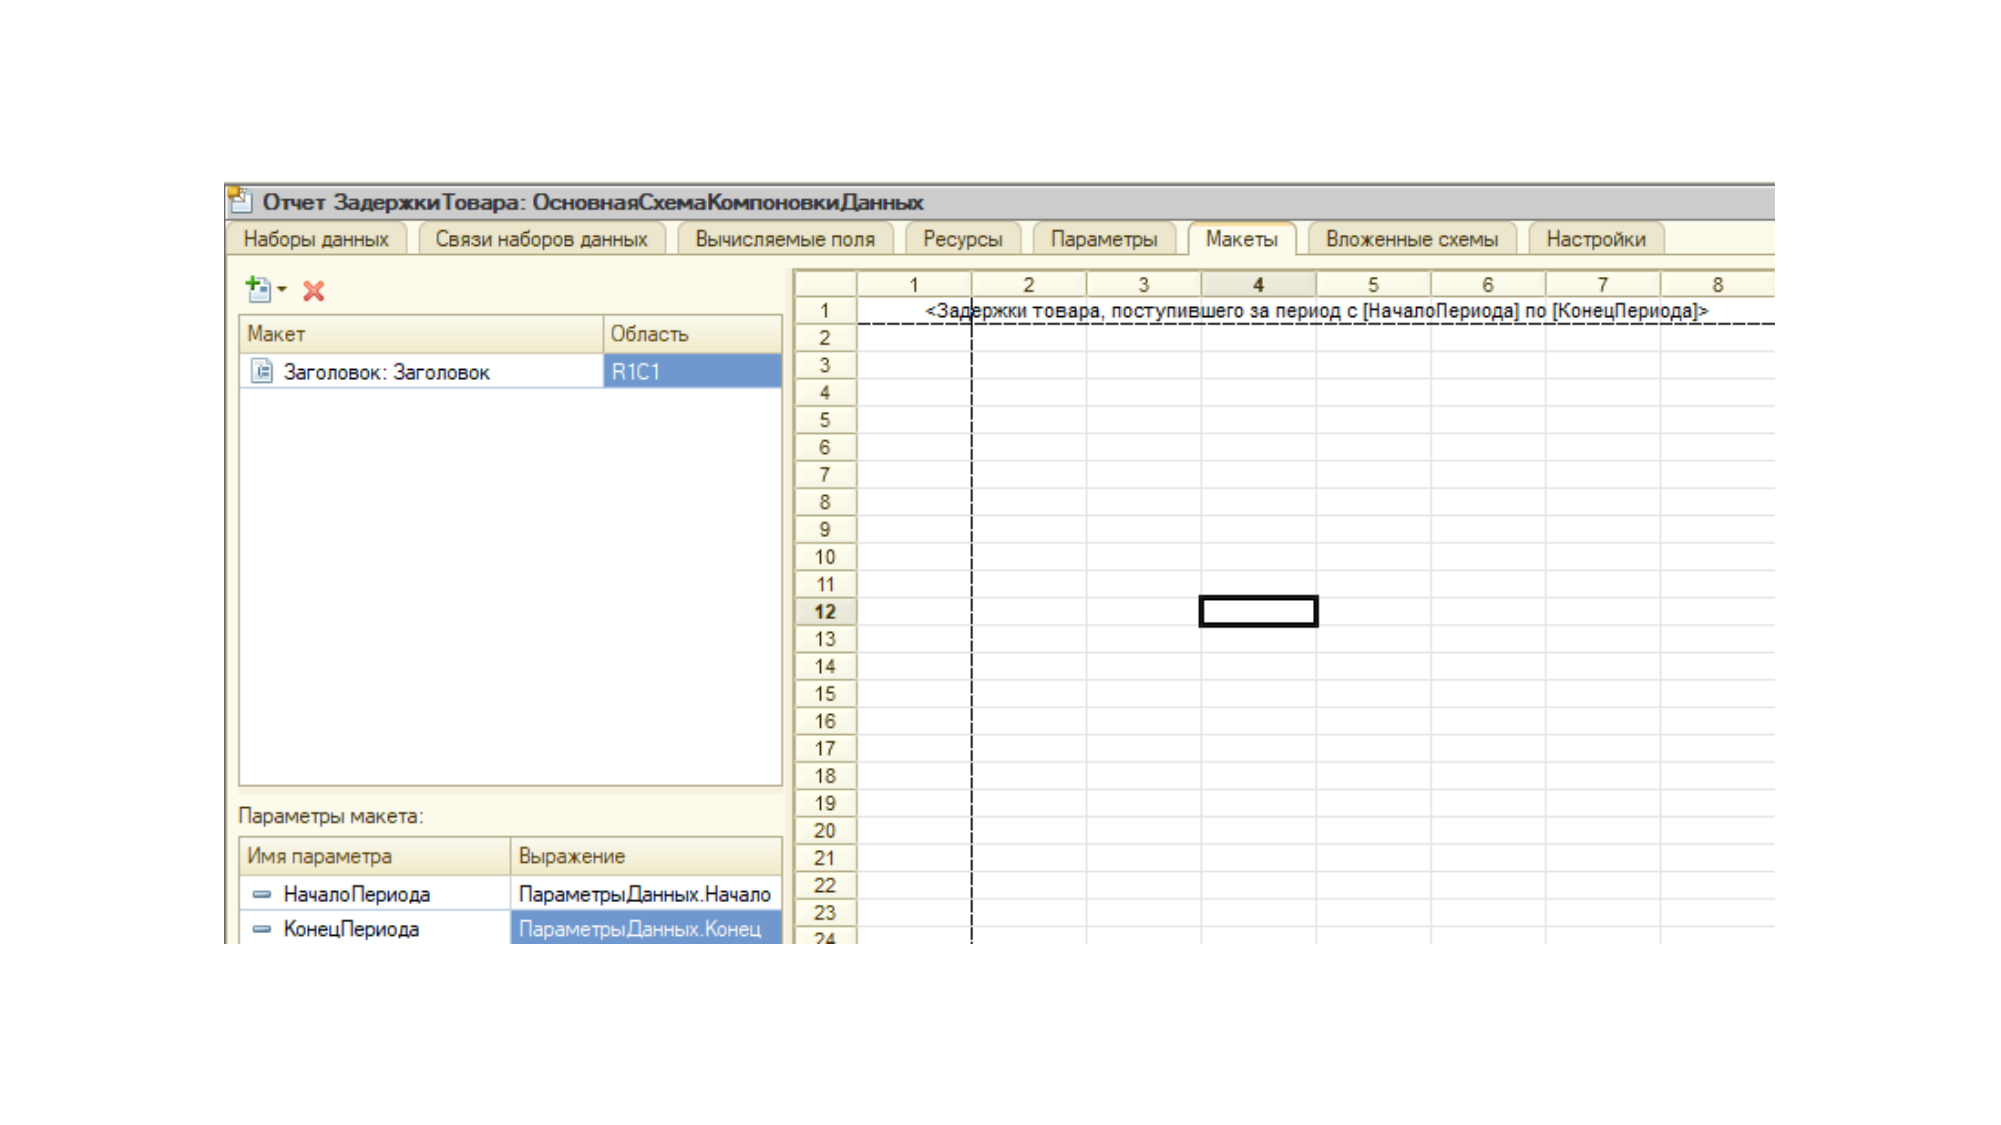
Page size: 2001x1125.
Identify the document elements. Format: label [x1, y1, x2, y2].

picture [224, 181, 1775, 944]
